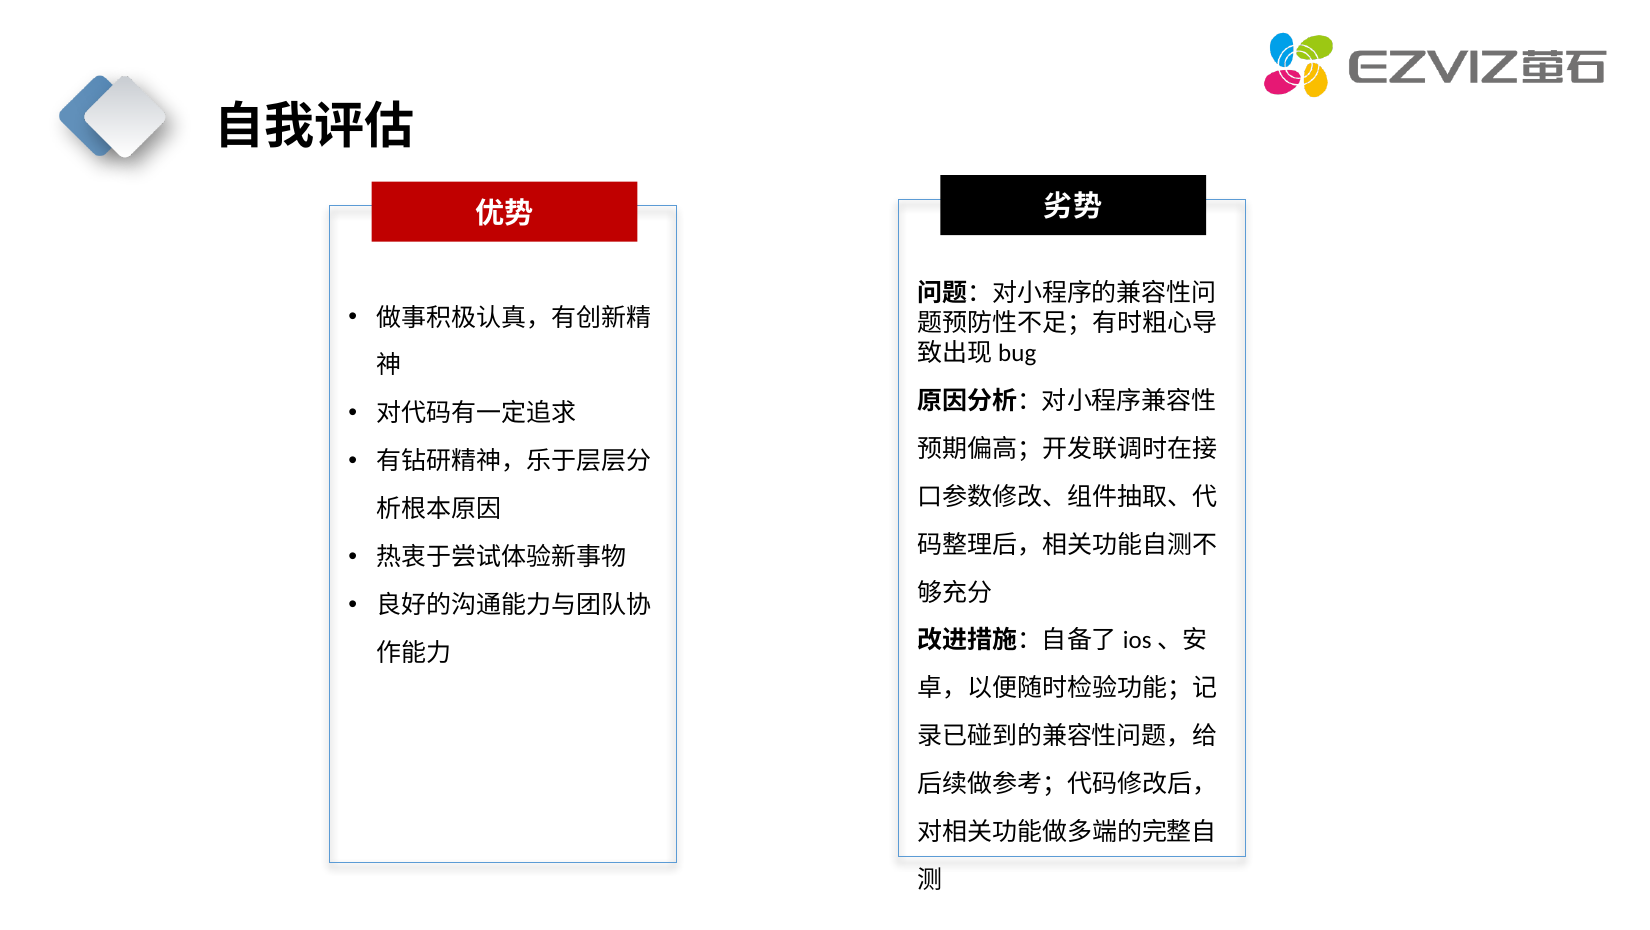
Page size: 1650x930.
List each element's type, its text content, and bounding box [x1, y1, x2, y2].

text_box 自我评估 [199, 86, 706, 162]
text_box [49, 65, 175, 167]
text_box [898, 175, 1246, 860]
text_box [329, 181, 677, 863]
picture [1242, 16, 1624, 112]
